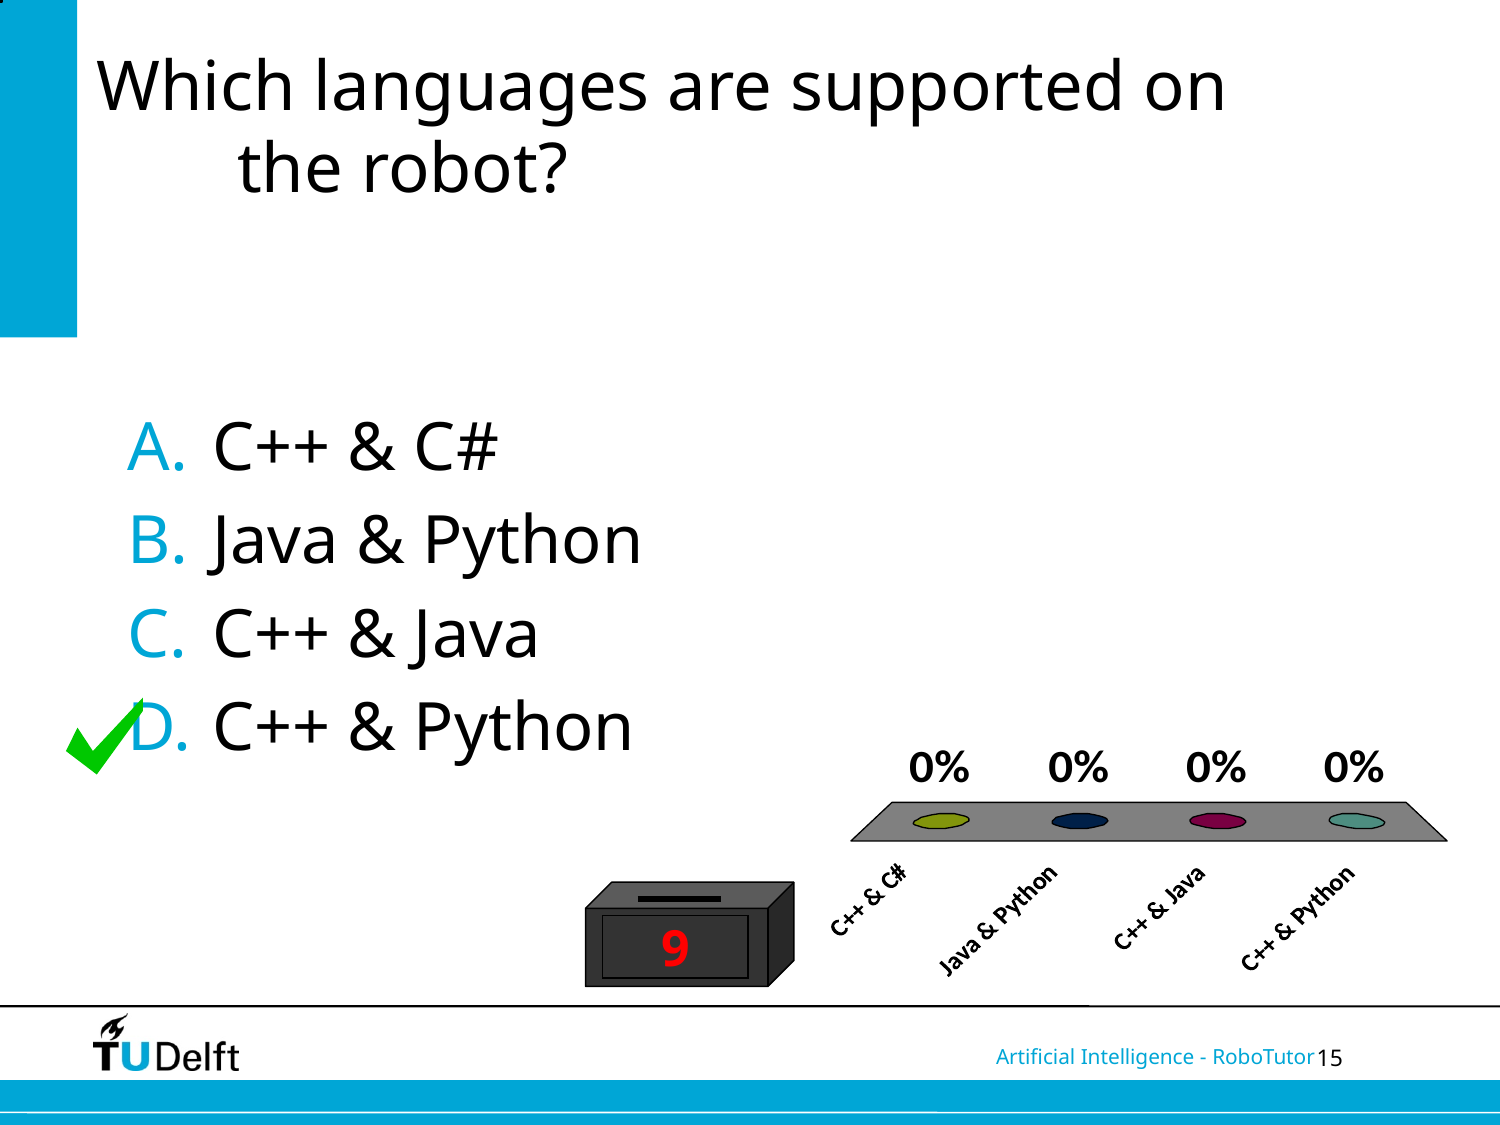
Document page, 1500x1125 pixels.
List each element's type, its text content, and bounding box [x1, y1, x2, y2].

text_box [694, 201, 1490, 1042]
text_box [585, 881, 795, 987]
picture [93, 1013, 239, 1071]
title Which languages are supported on the robot? [96, 41, 1271, 246]
text_box [65, 697, 143, 775]
list C++ & C# Java & Python C++ & Java C++ & Python [127, 262, 684, 905]
